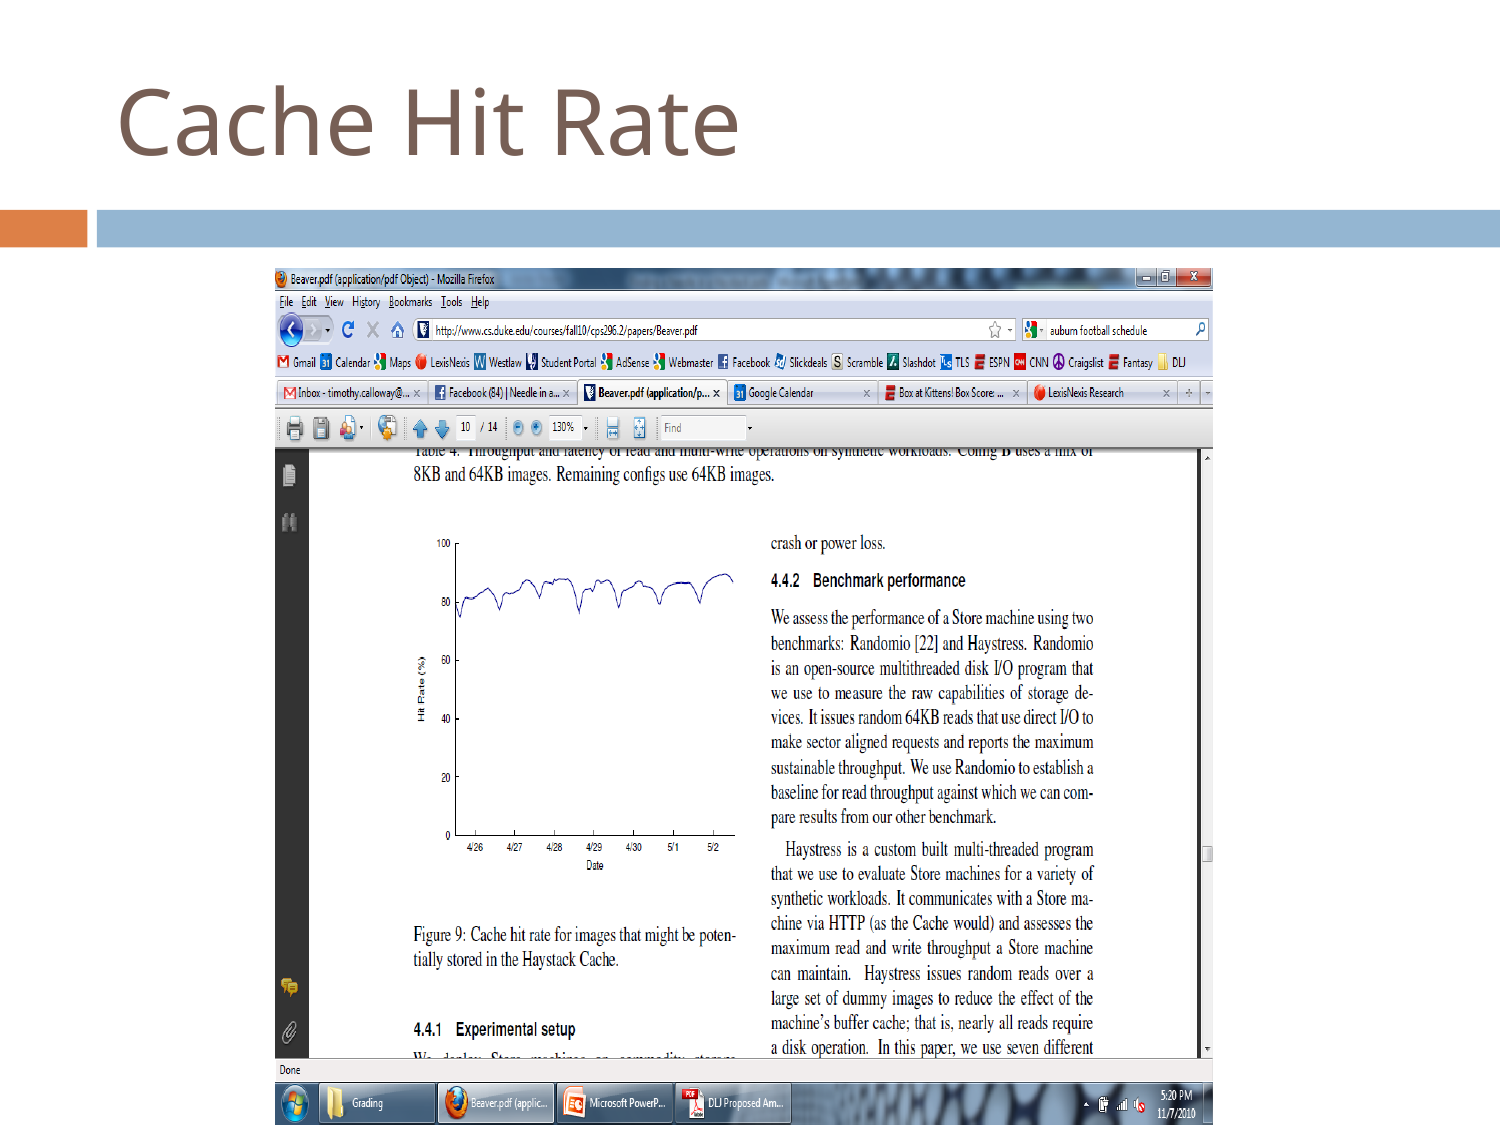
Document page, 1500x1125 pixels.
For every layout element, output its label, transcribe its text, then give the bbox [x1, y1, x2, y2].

picture [274, 268, 1213, 1125]
text_box Cache Hit Rate [100, 37, 1438, 200]
